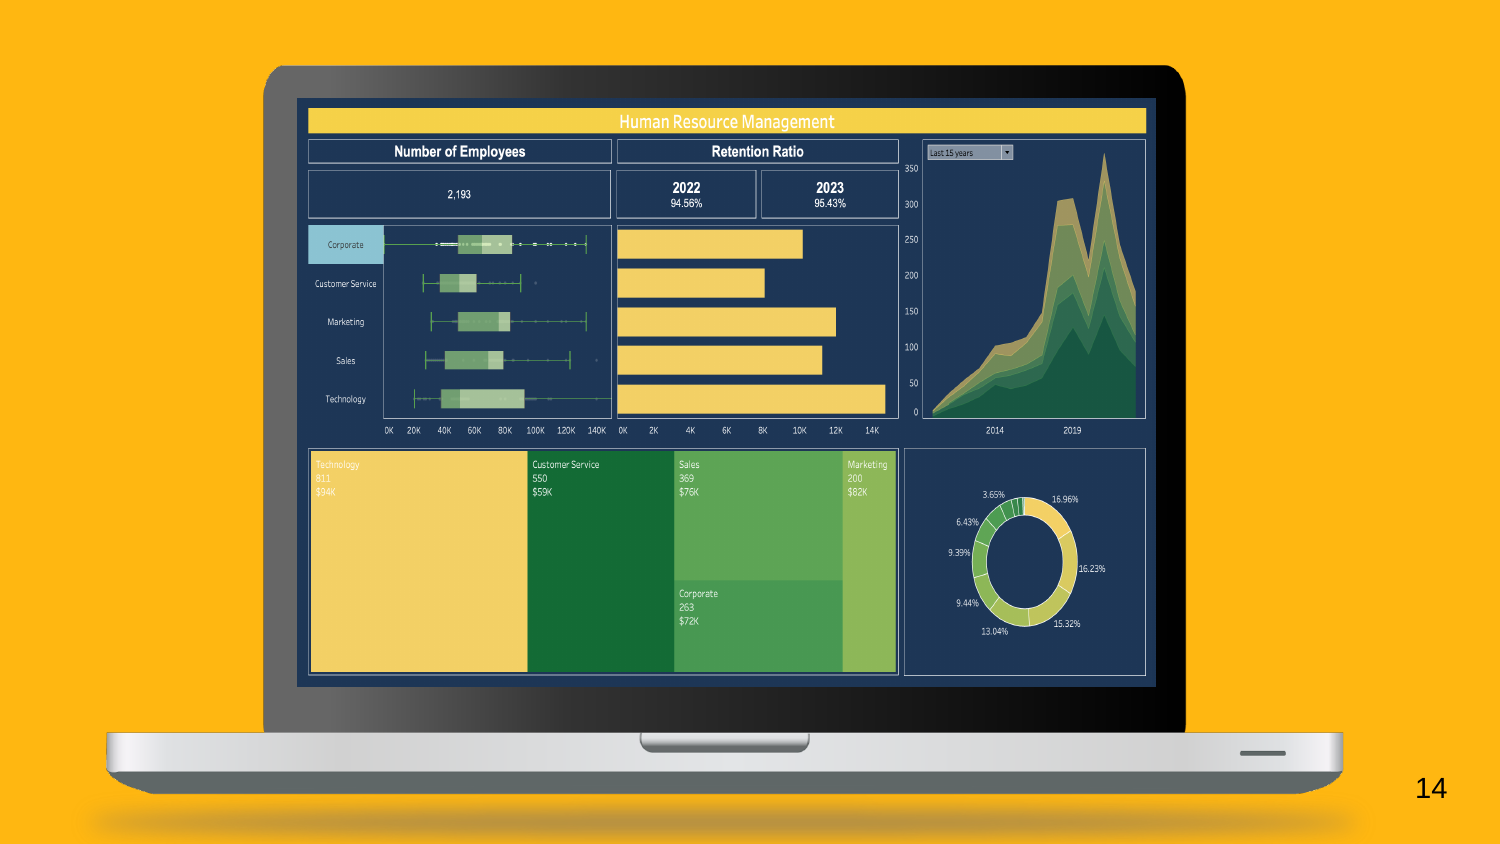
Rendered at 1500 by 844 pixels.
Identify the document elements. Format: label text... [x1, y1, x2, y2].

text_box 14 [1403, 761, 1487, 812]
picture [56, 0, 1401, 844]
